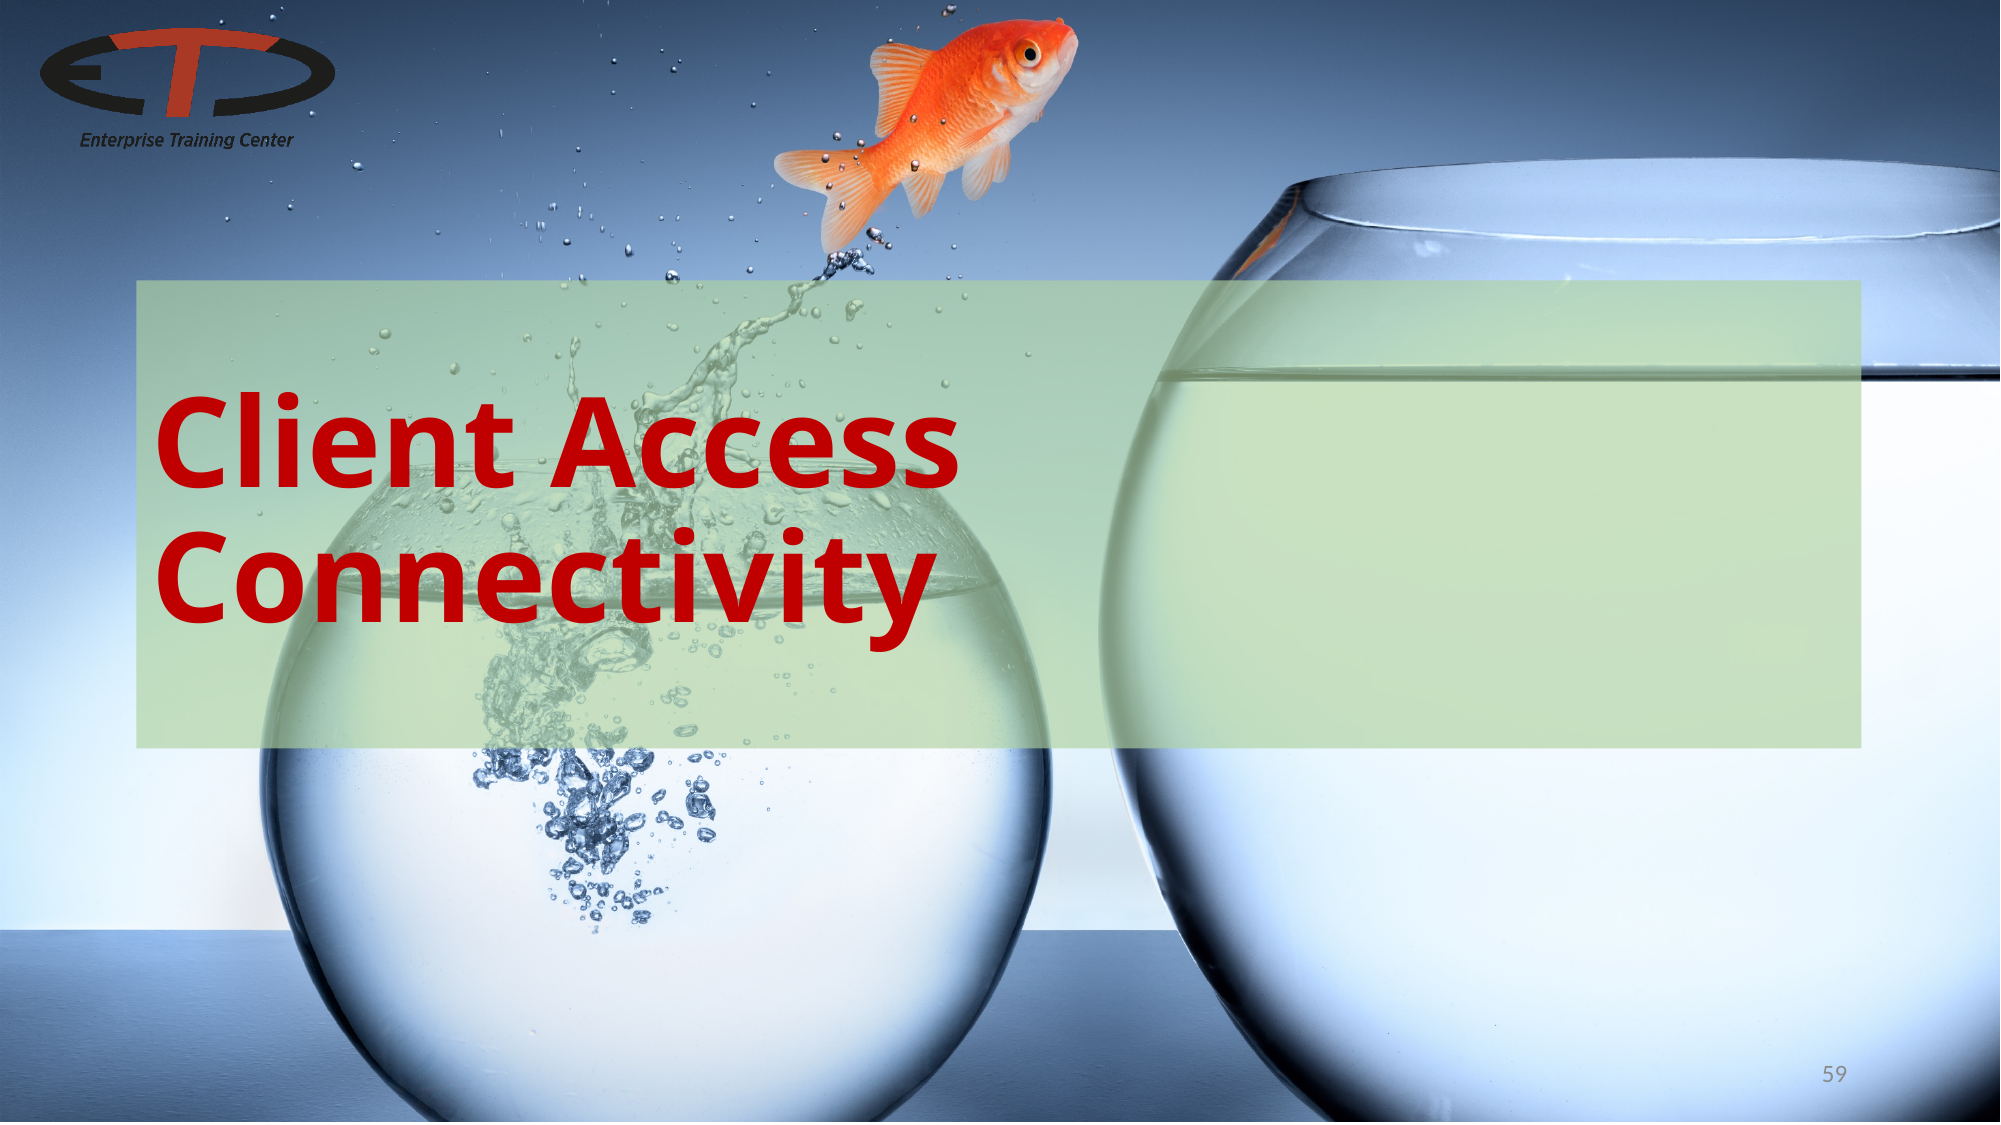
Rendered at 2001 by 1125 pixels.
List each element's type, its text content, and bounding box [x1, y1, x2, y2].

picture [0, 0, 2000, 1122]
title Client Access Connectivity [136, 280, 1862, 749]
slide_number 59 [1412, 1042, 1863, 1103]
